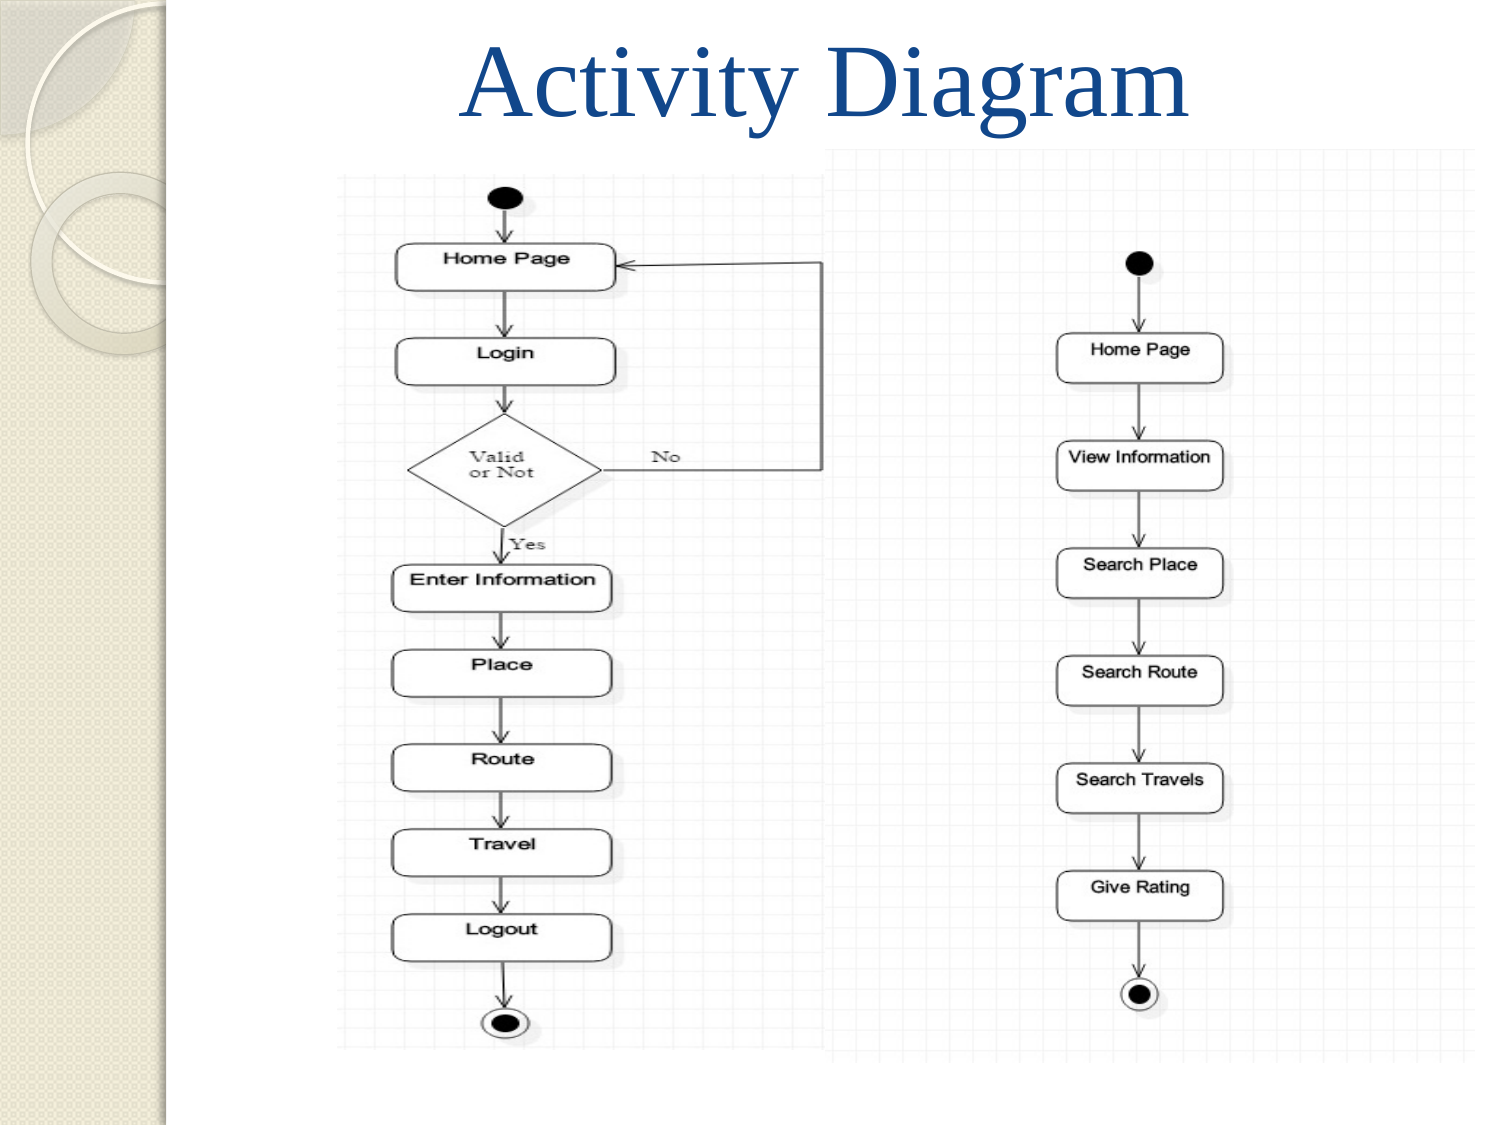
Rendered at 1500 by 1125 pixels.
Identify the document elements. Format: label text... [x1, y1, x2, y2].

picture [824, 149, 1476, 1063]
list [337, 174, 817, 1051]
title Activity Diagram [150, 0, 1500, 150]
